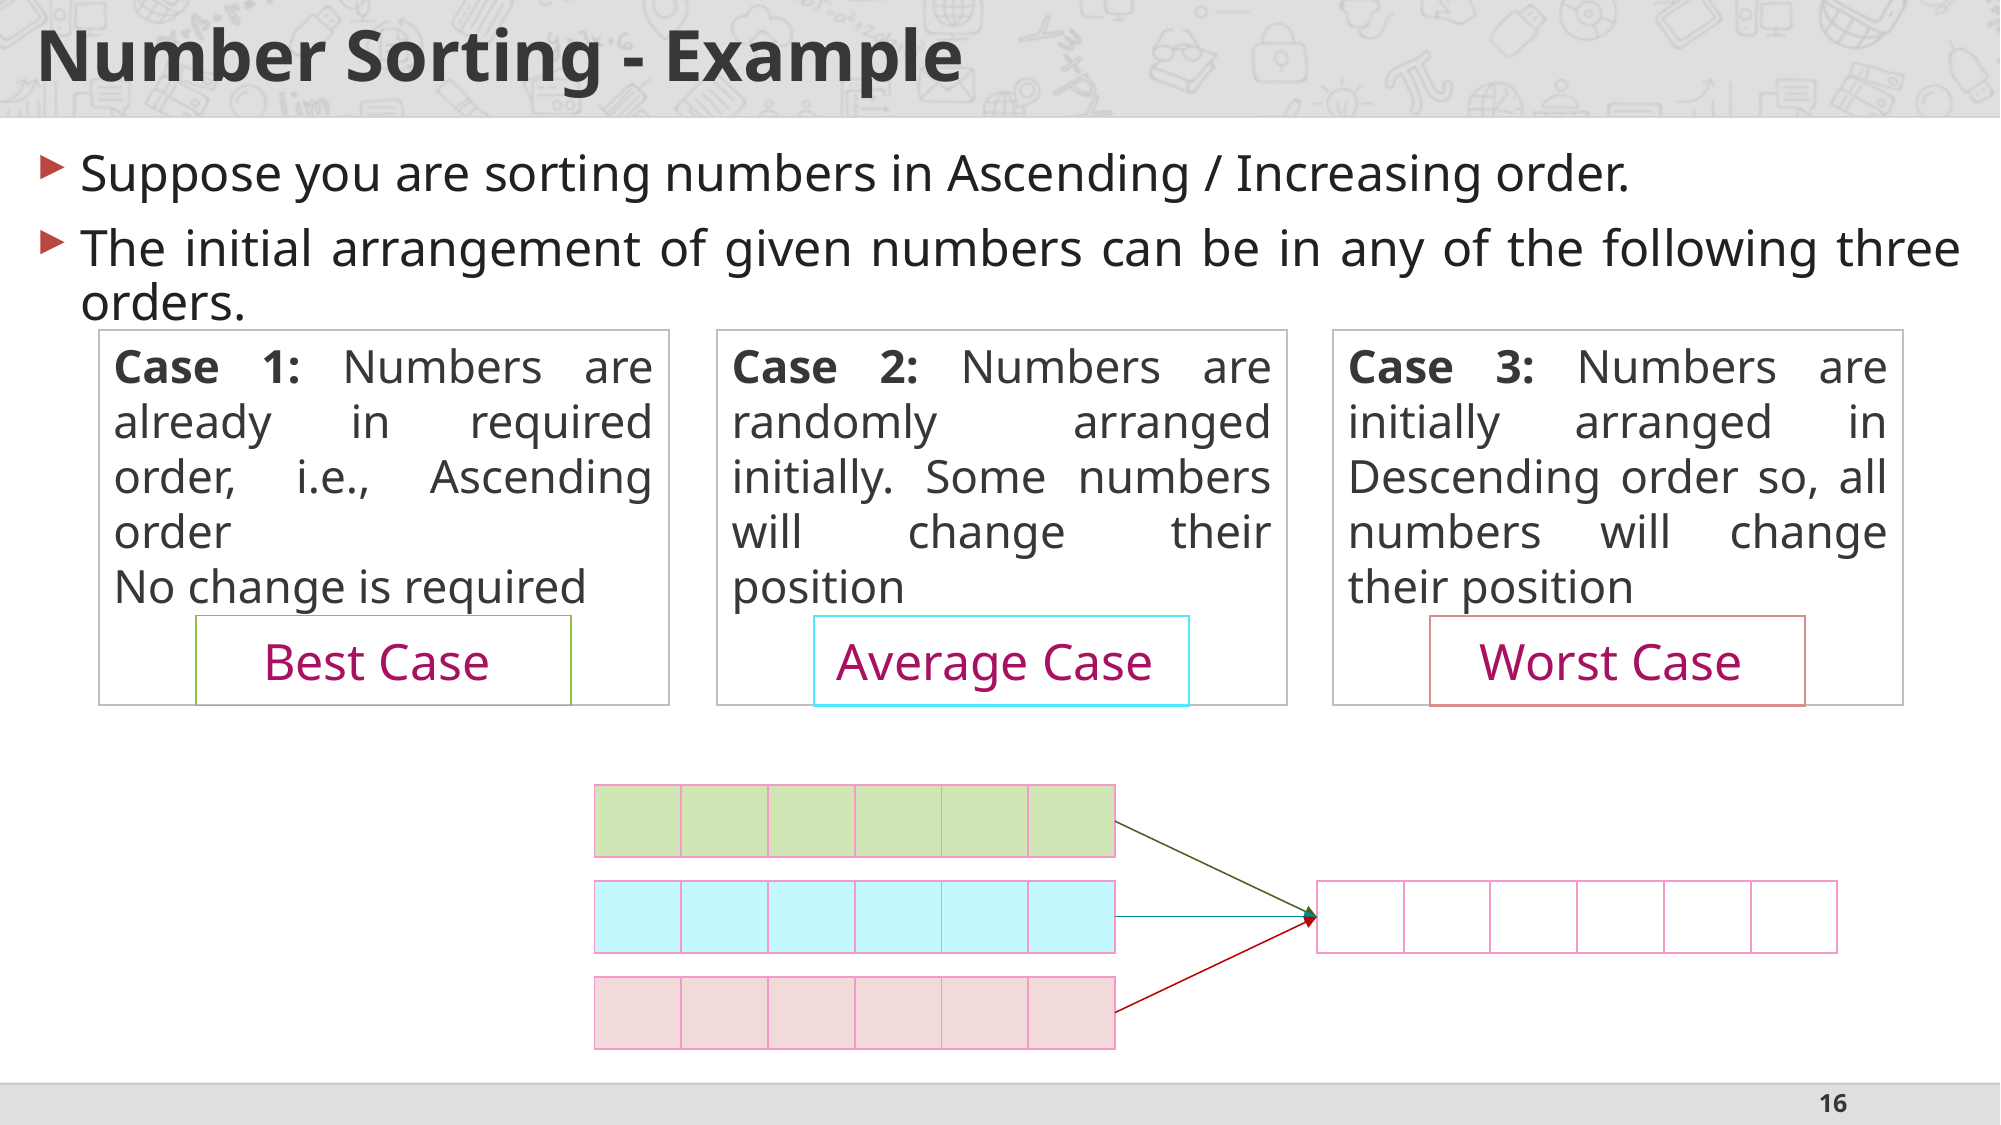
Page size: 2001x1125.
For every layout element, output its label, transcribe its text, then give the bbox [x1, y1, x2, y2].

text_box Case 1: Numbers are already in required order, i.e., Ascending order No change is required [98, 329, 670, 706]
text_box Worst Case [1429, 615, 1806, 707]
title Number Sorting - Example [0, 0, 2000, 117]
text_box Case 2: Numbers are randomly arranged initially. Some numbers will change their position [716, 329, 1288, 706]
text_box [1114, 817, 1317, 913]
list Suppose you are sorting numbers in Ascending / Increasing order. The initial arrangement of given numbers can be in any of the following three orders. [21, 141, 1979, 1059]
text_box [1114, 913, 1317, 1010]
text_box Best Case [195, 615, 572, 707]
text_box Case 3: Numbers are initially arranged in Descending order so, all numbers will change their position [1332, 329, 1904, 706]
text_box Average Case [813, 615, 1190, 707]
